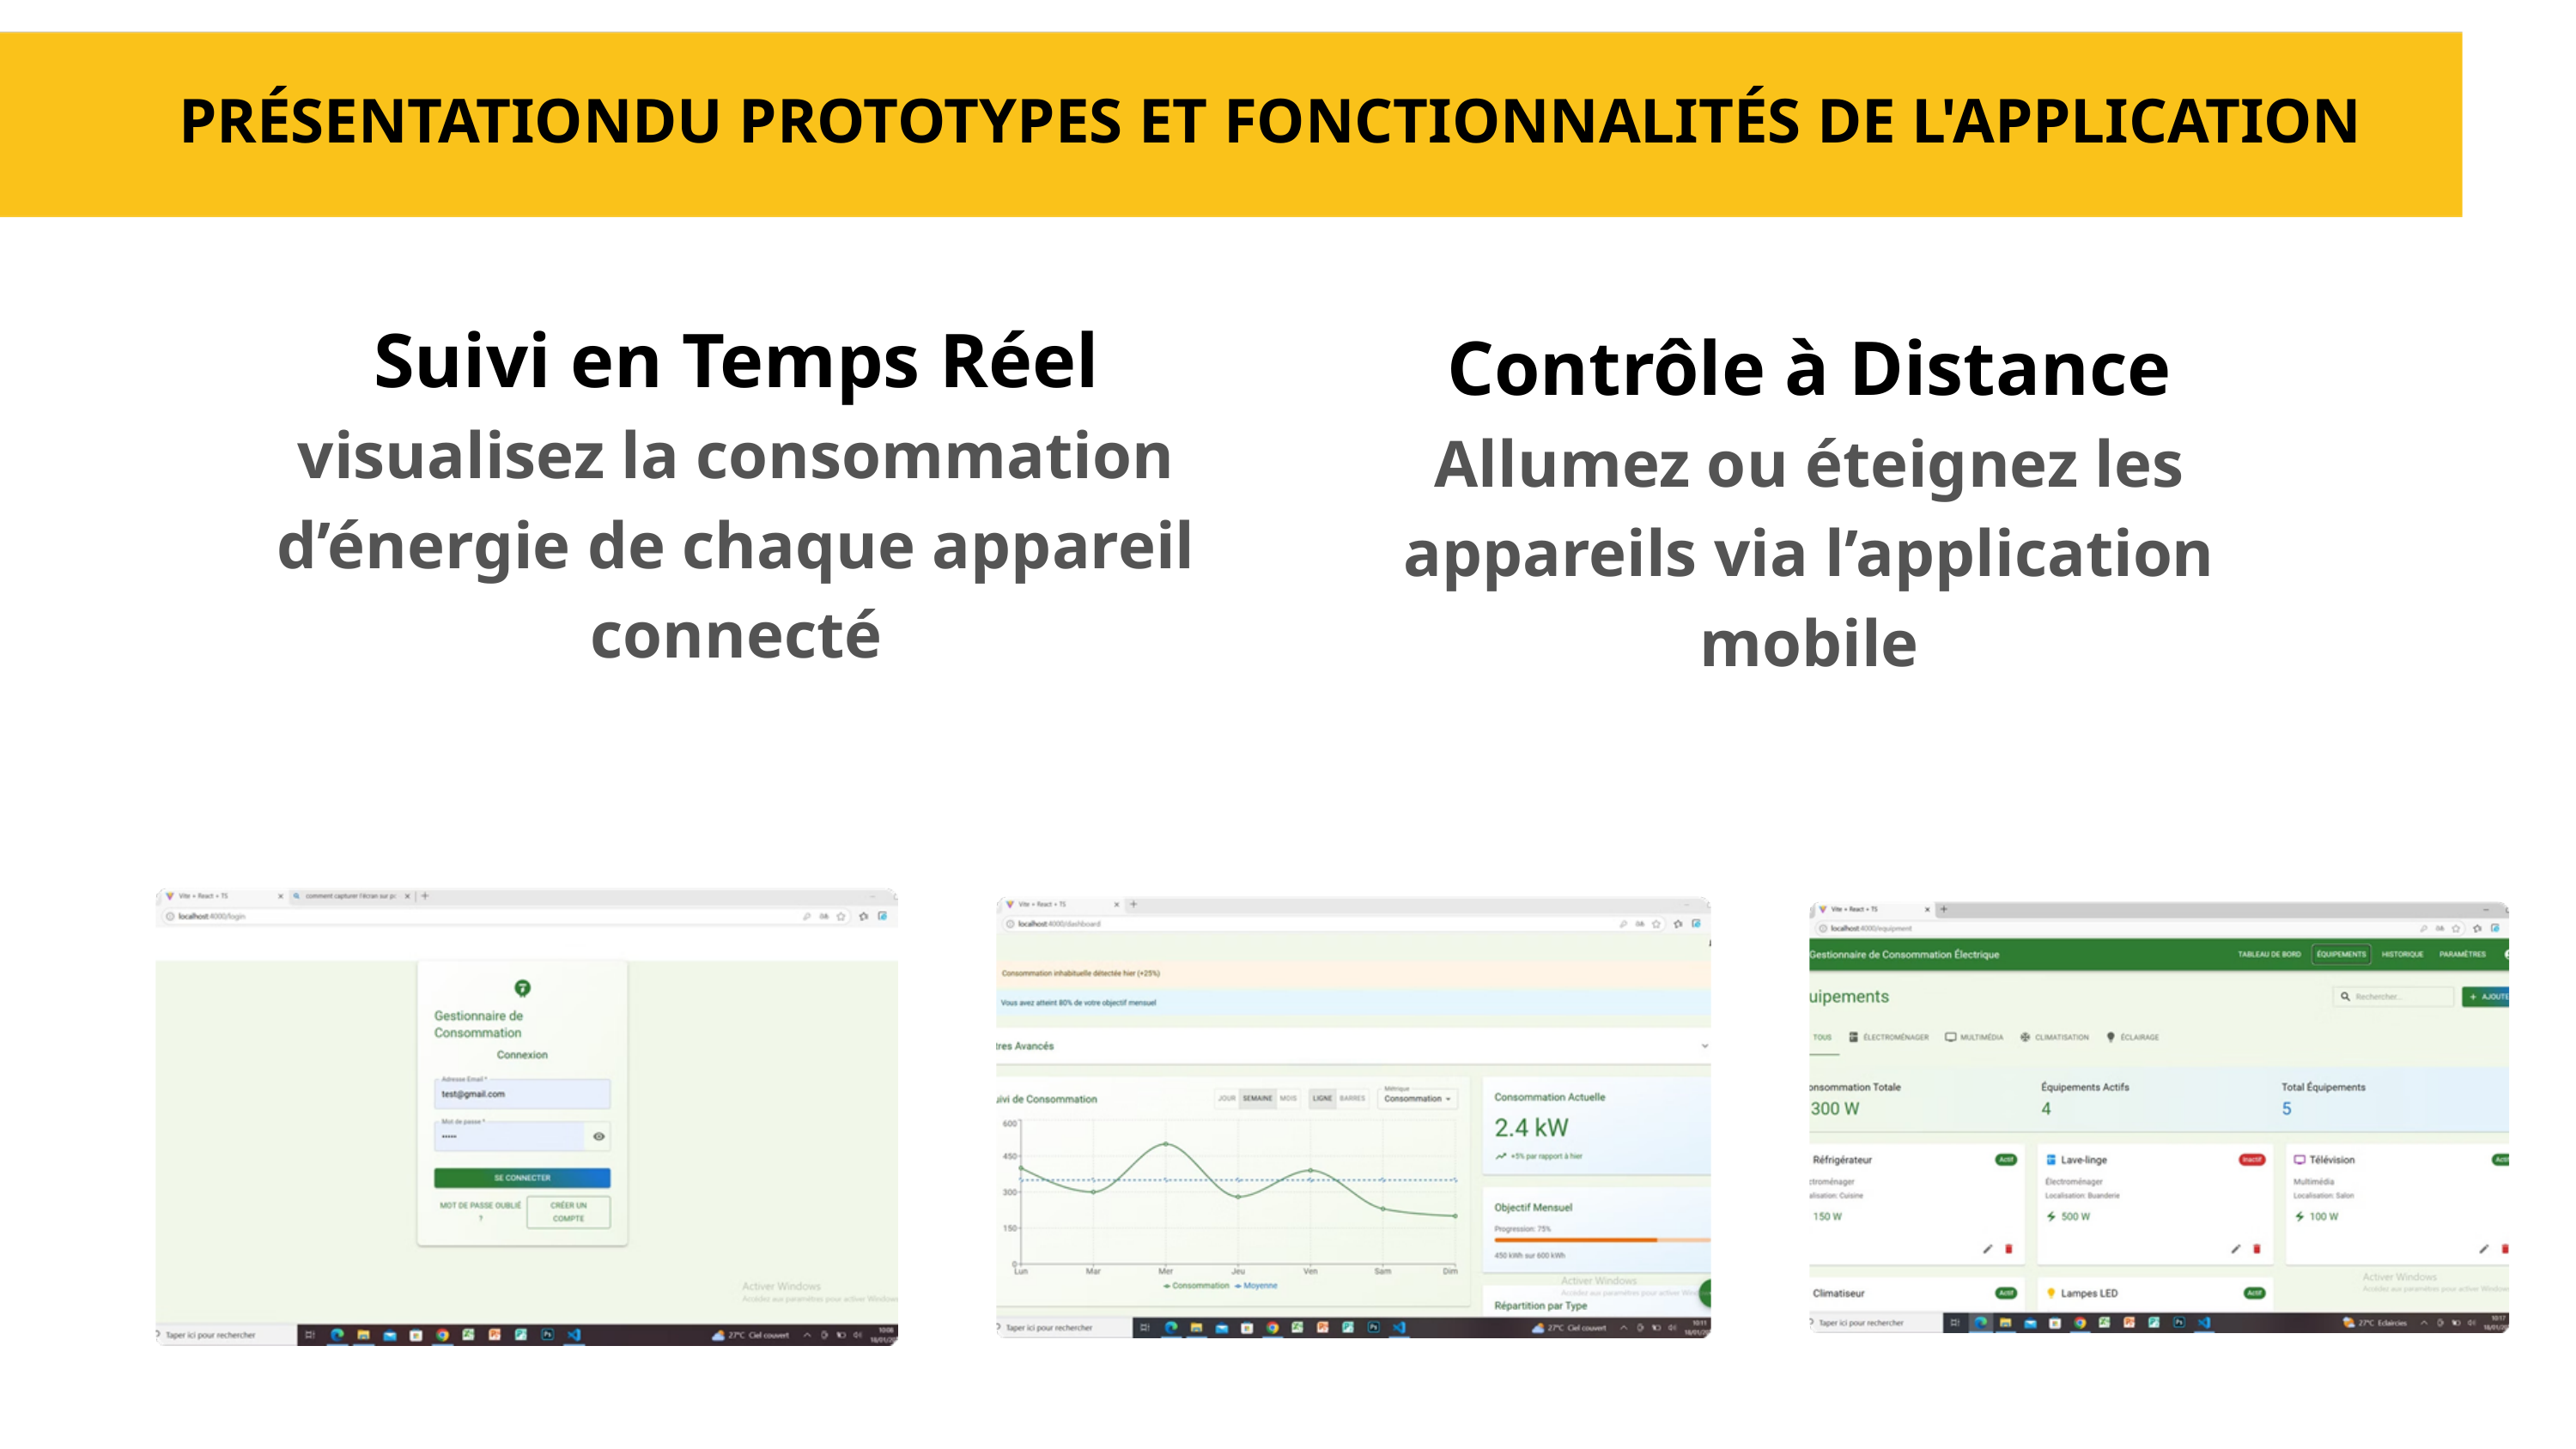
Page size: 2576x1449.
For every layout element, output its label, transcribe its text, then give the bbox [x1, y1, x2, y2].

text_box [0, 12, 2463, 217]
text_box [178, 79, 2432, 161]
text_box Suivi en Temps Réel visualisez la consommation d’énergie de chaque appareil connecté [252, 194, 1220, 775]
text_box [996, 896, 1711, 1338]
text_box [1808, 900, 2510, 1333]
text_box Contrôle à Distance Allumez ou éteignez les appareils via l’application mobile [1326, 202, 2293, 783]
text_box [155, 888, 899, 1346]
